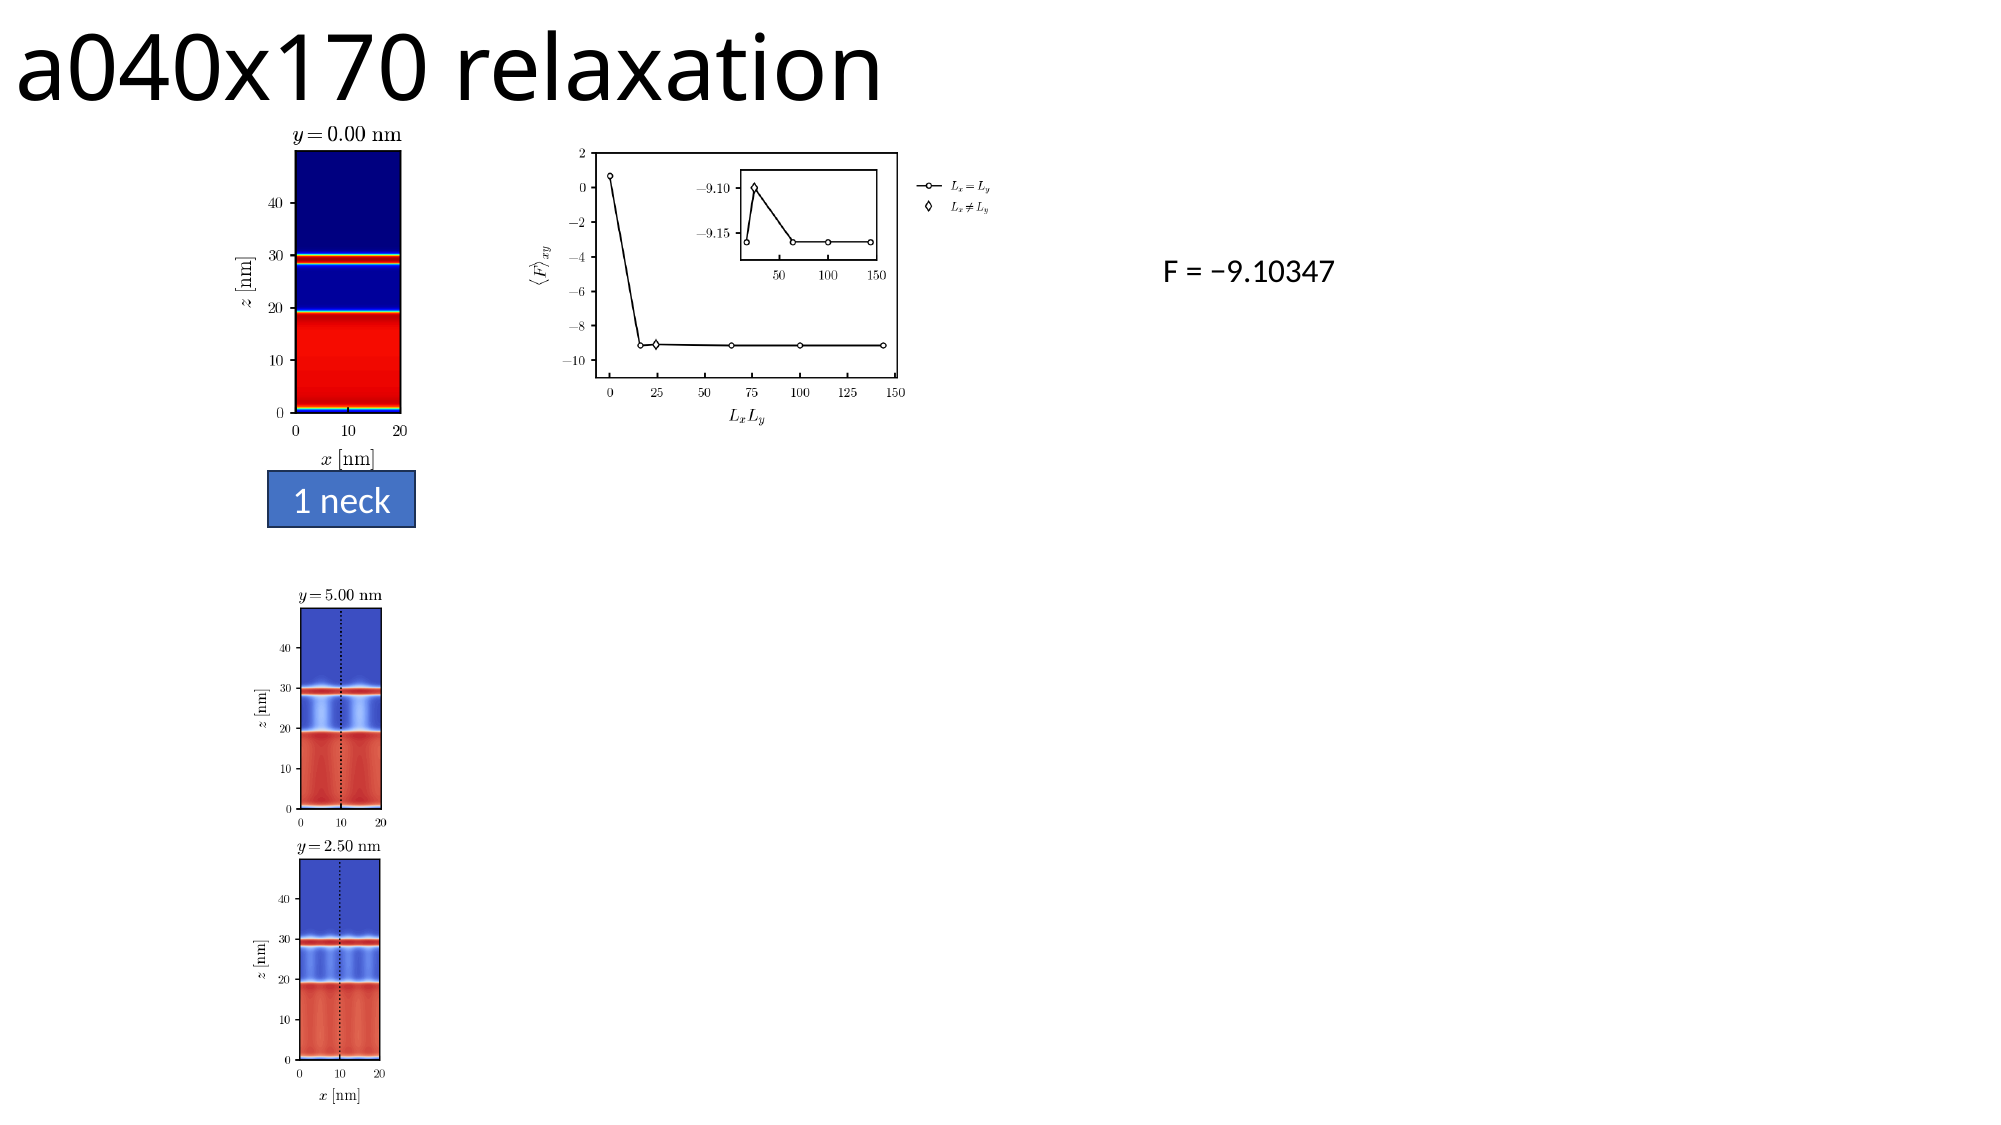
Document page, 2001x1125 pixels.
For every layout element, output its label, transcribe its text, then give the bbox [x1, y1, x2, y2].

picture [522, 142, 1000, 434]
picture [247, 582, 396, 1110]
text_box F = −9.10347 [1135, 241, 1363, 297]
title a040x170 relaxation [0, 0, 1725, 143]
text_box 1 neck [267, 470, 416, 528]
picture [227, 117, 408, 478]
